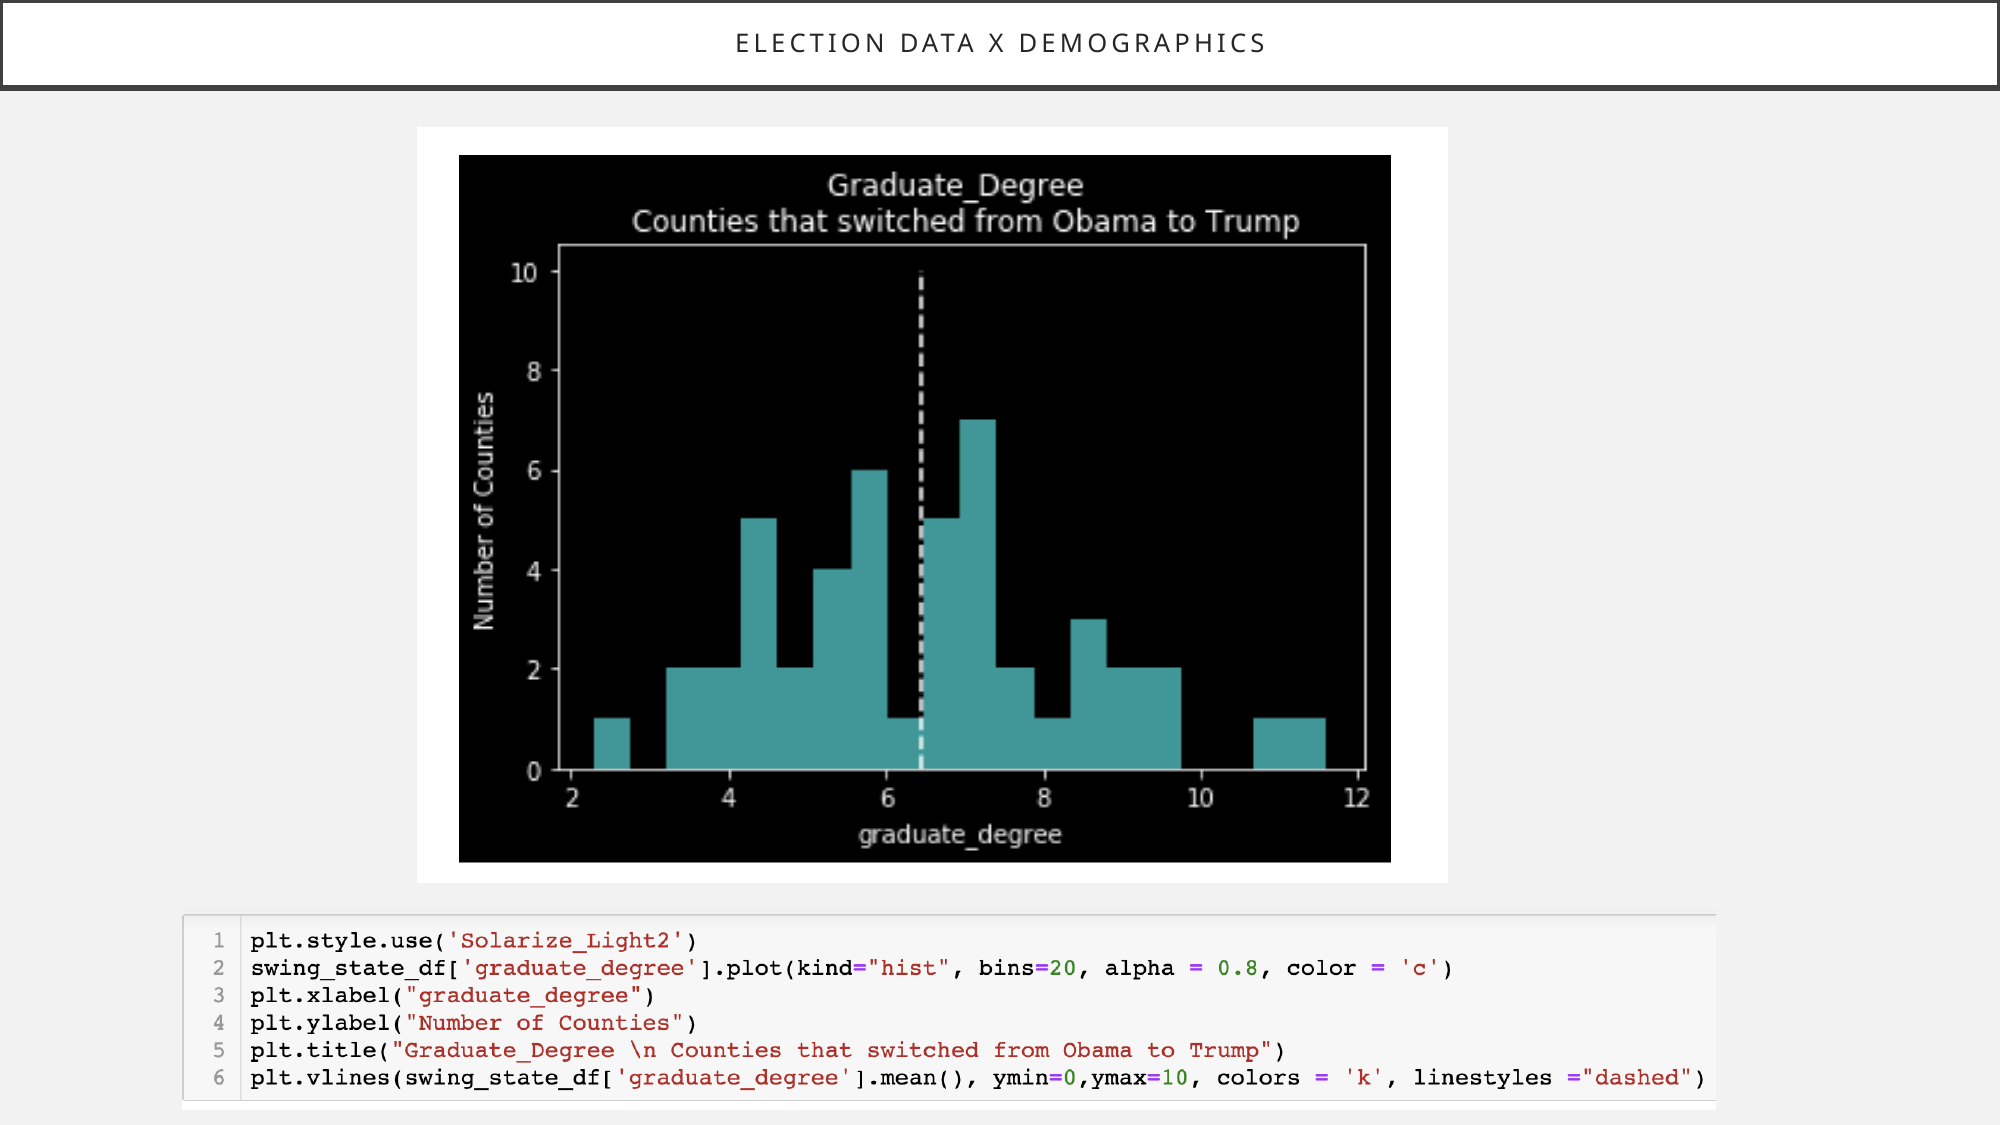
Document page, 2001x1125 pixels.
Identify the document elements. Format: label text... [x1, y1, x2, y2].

picture [182, 909, 1716, 1110]
picture [417, 127, 1448, 883]
title Election data x demographics [0, 0, 2000, 91]
